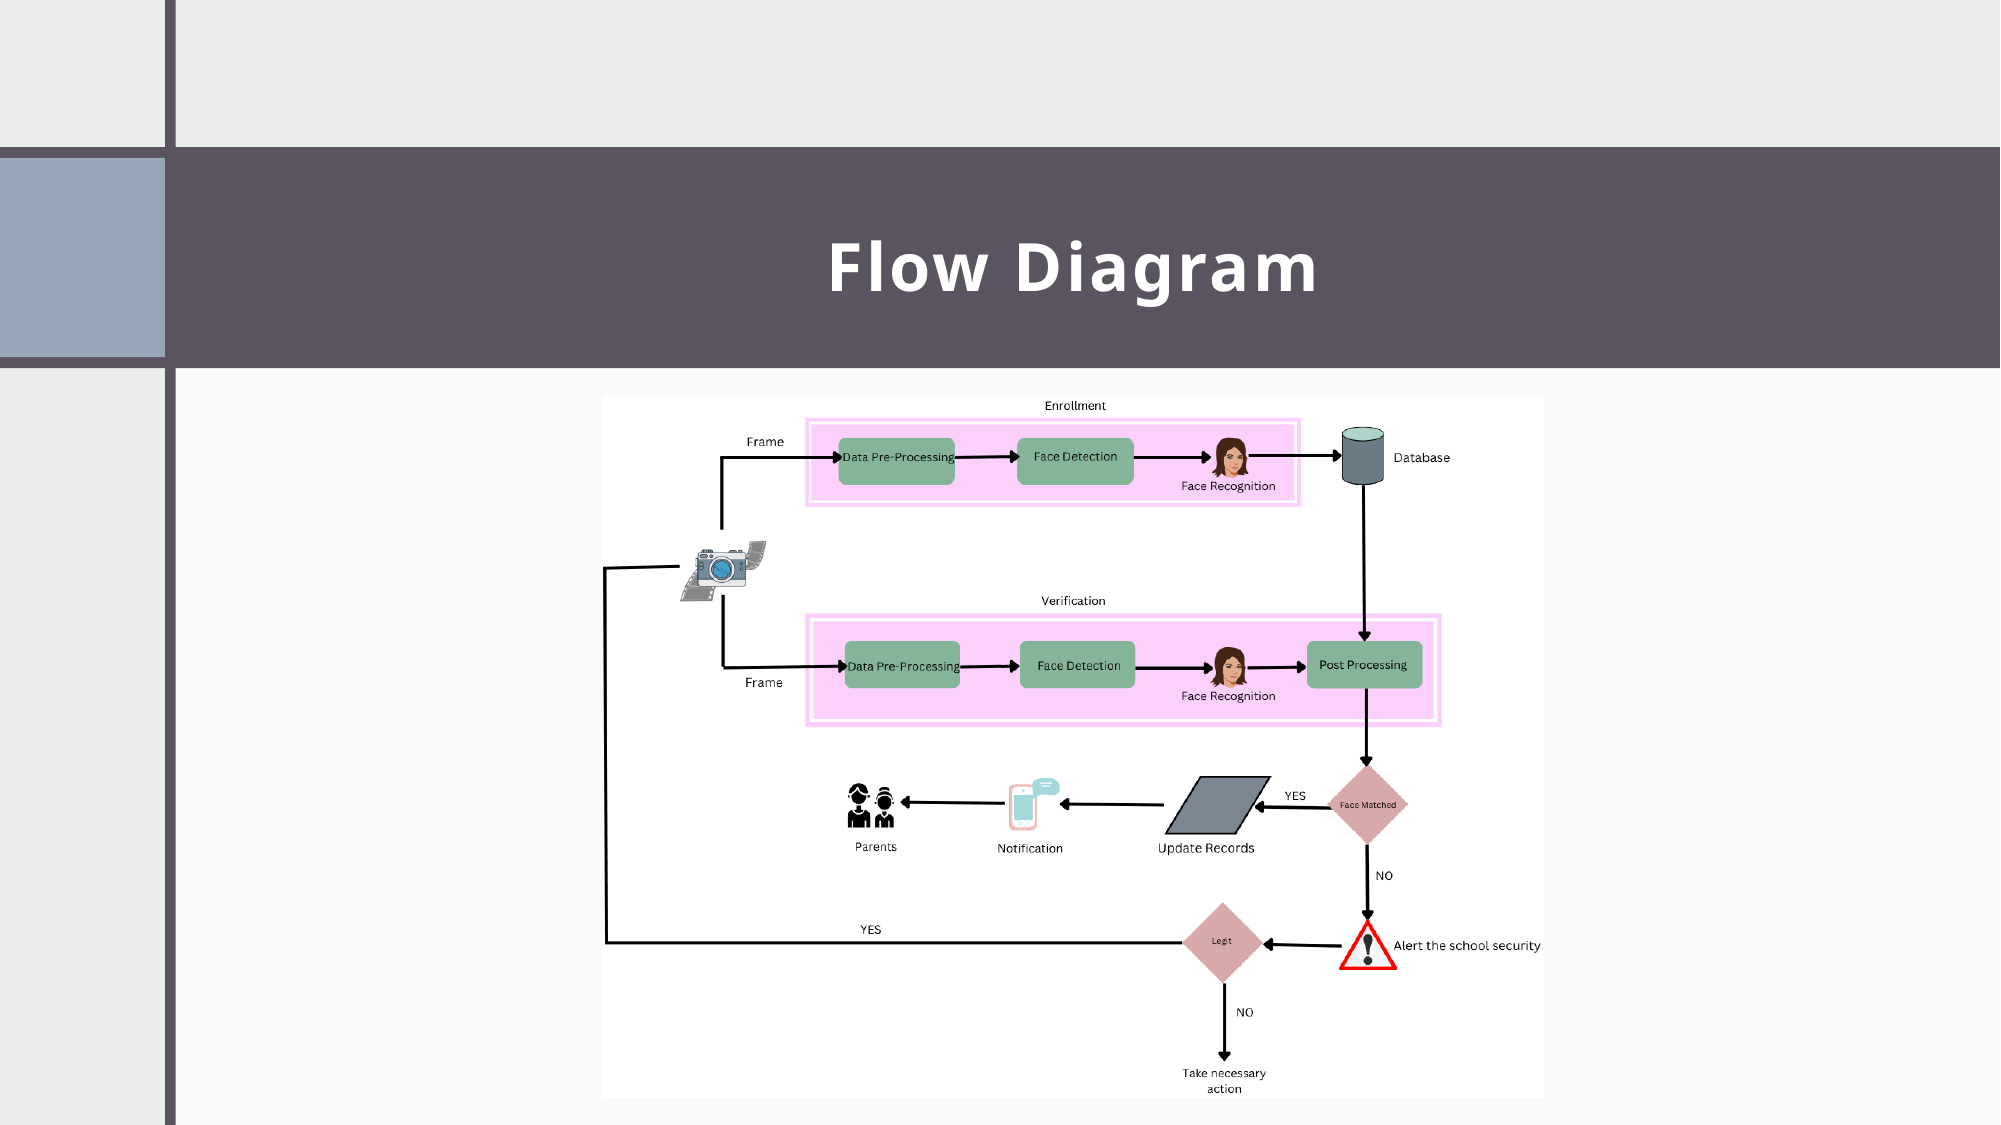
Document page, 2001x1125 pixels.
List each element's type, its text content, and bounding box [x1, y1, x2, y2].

picture [602, 395, 1544, 1098]
title Flow Diagram [251, 157, 1895, 358]
